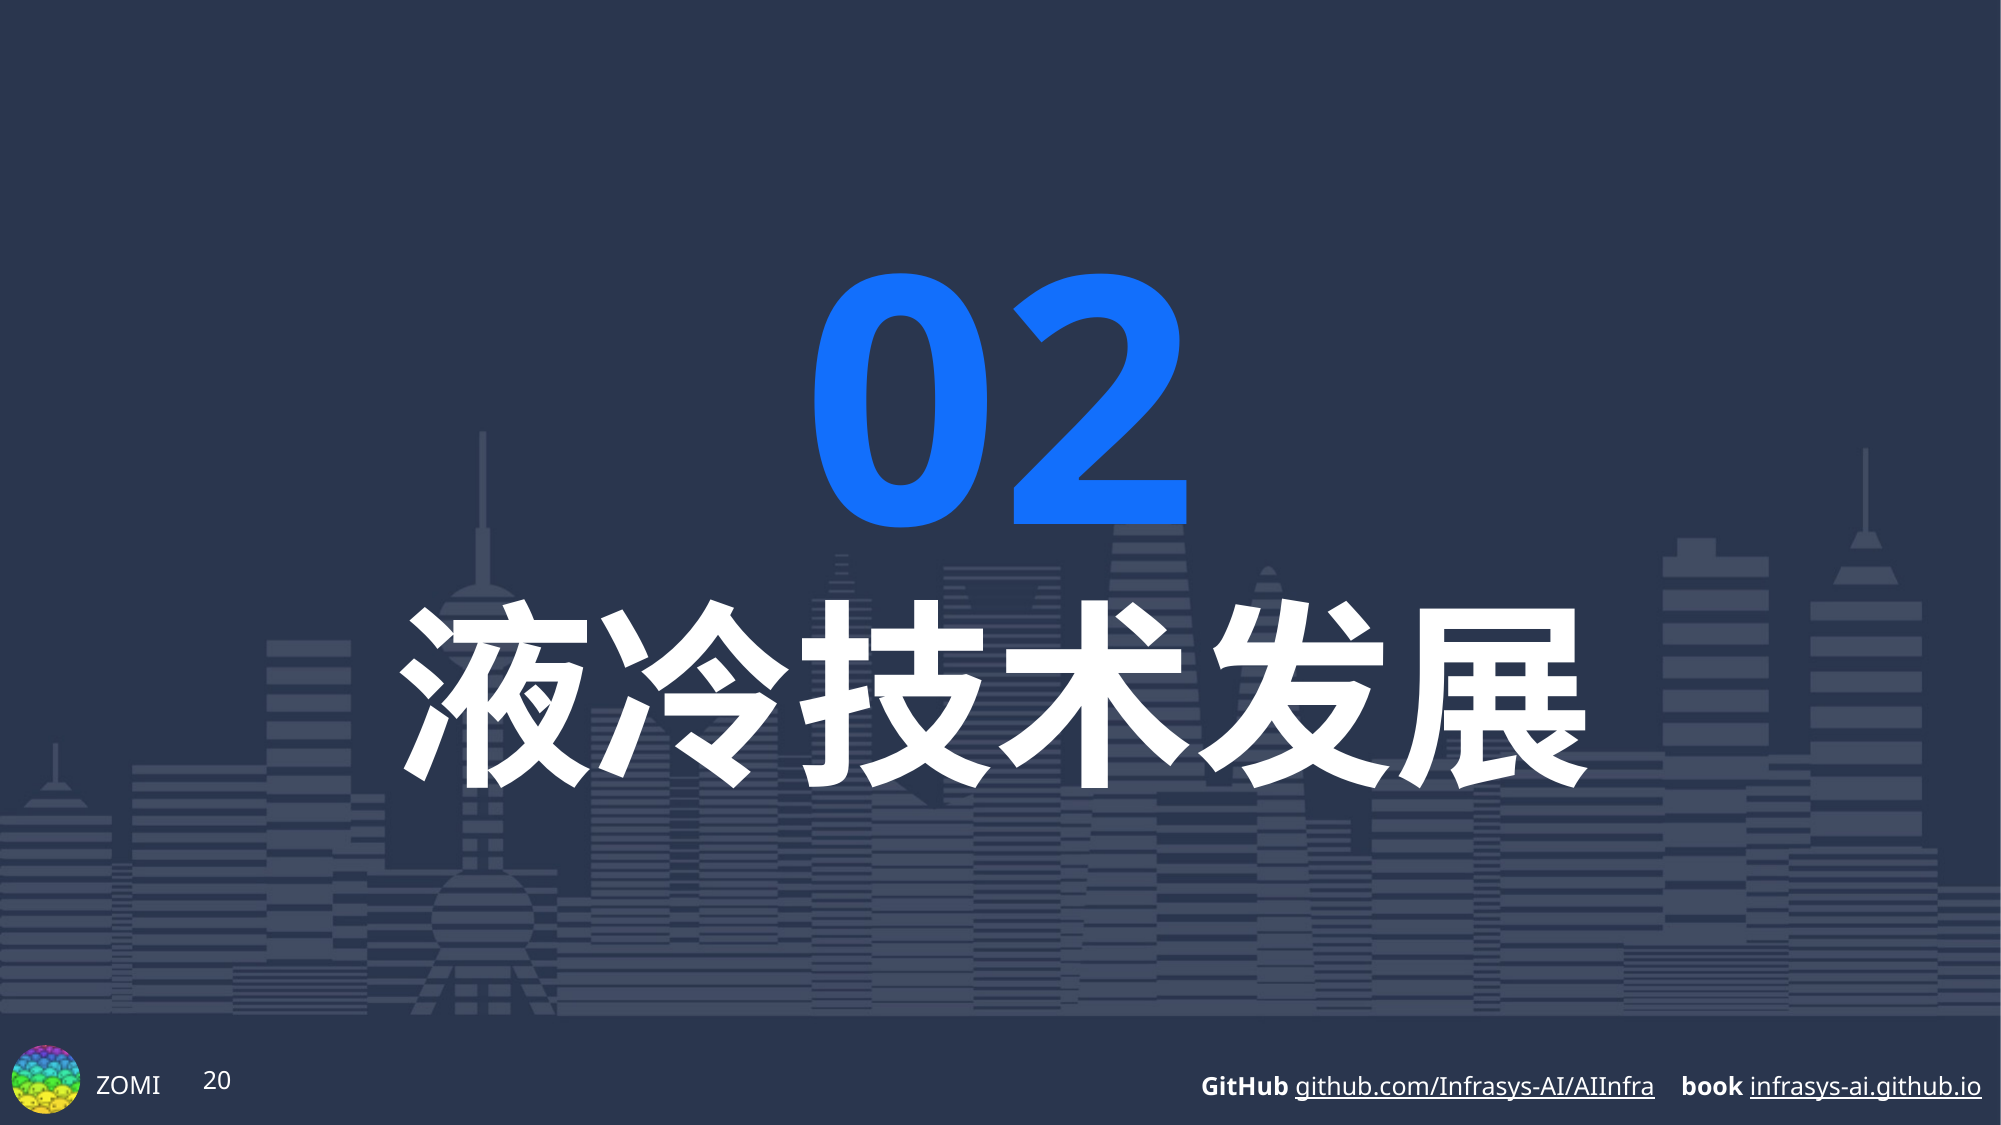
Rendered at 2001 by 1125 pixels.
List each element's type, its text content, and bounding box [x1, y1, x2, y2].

list 液冷技术发展 [79, 394, 1910, 986]
text_box 02 [787, 171, 1213, 394]
picture [0, 0, 2001, 1125]
